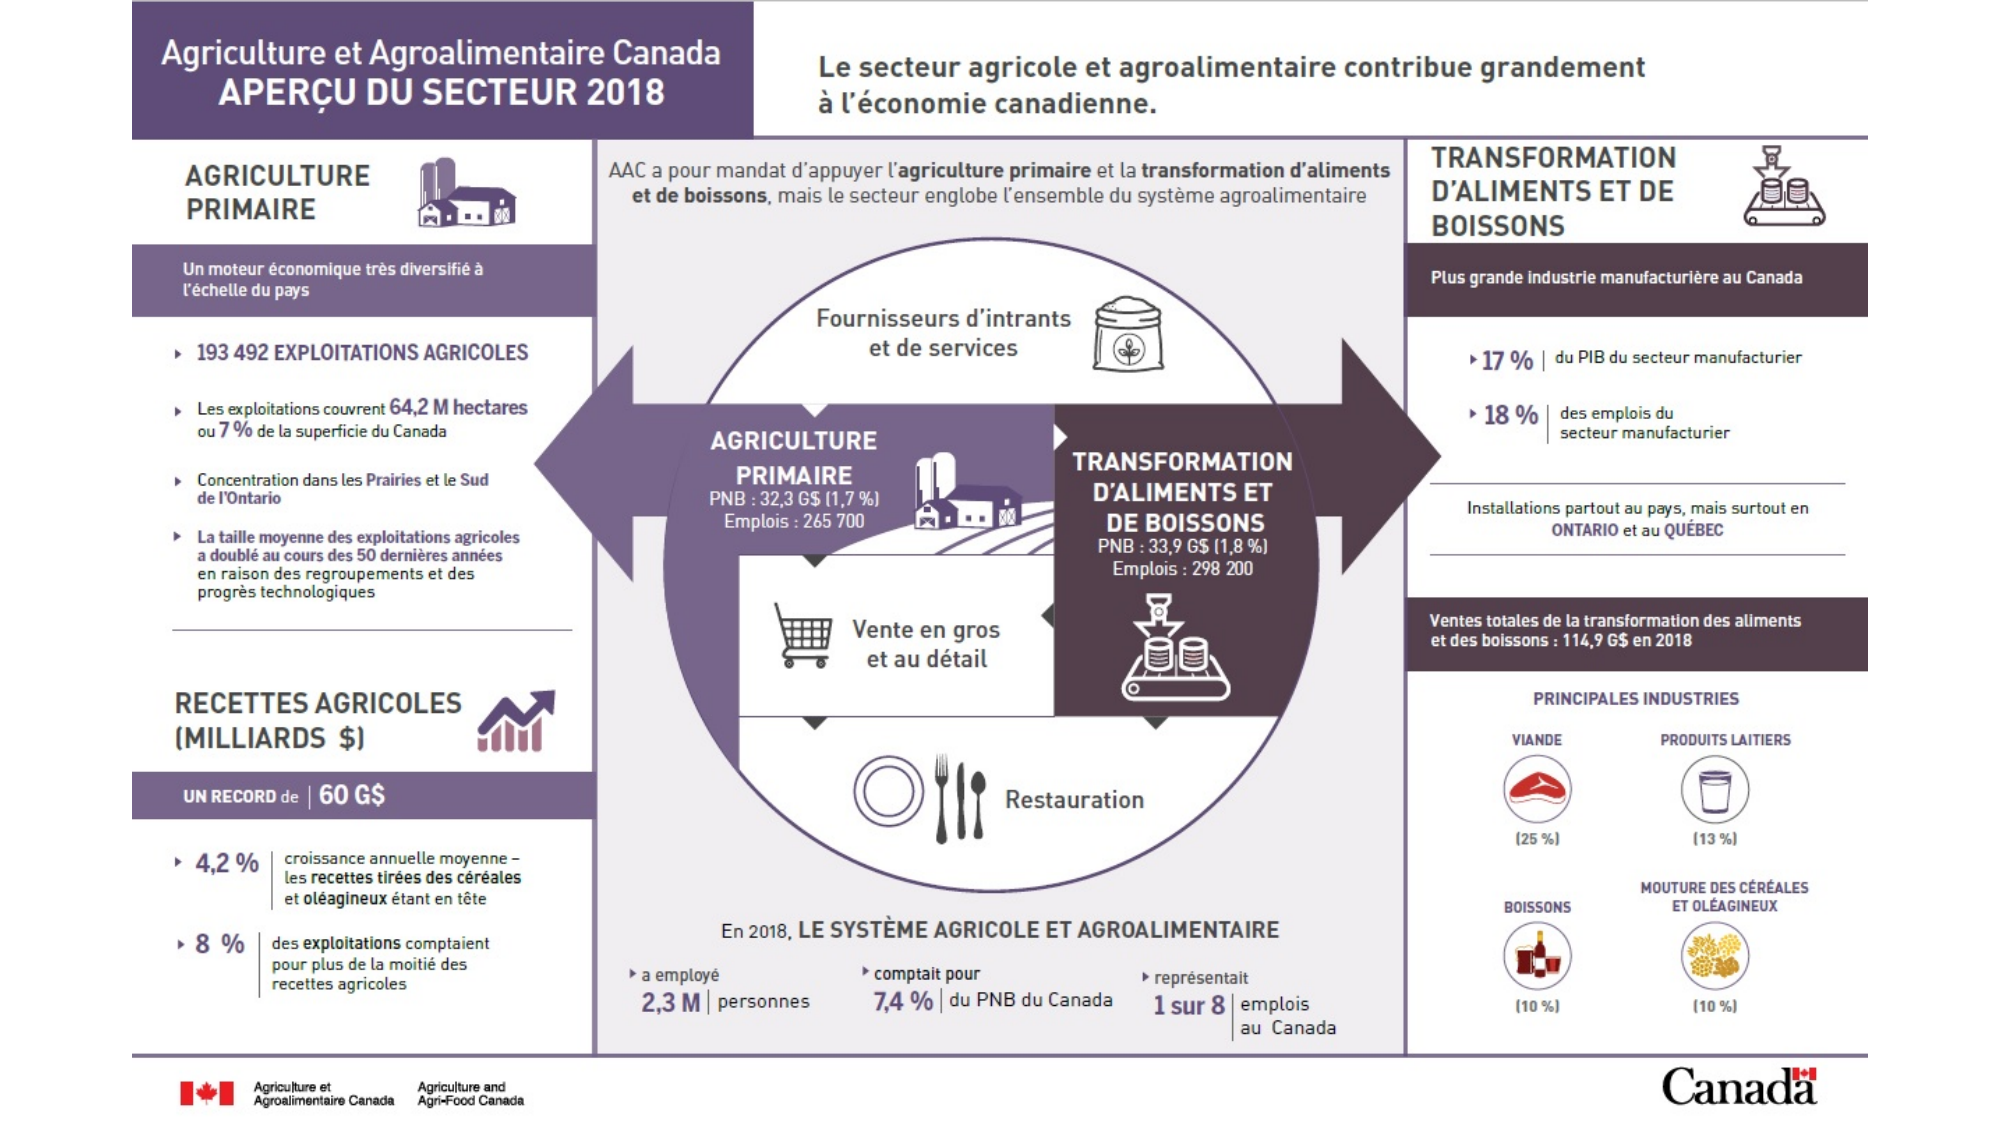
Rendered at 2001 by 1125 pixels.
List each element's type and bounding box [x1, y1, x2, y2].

picture [132, 0, 1868, 1125]
